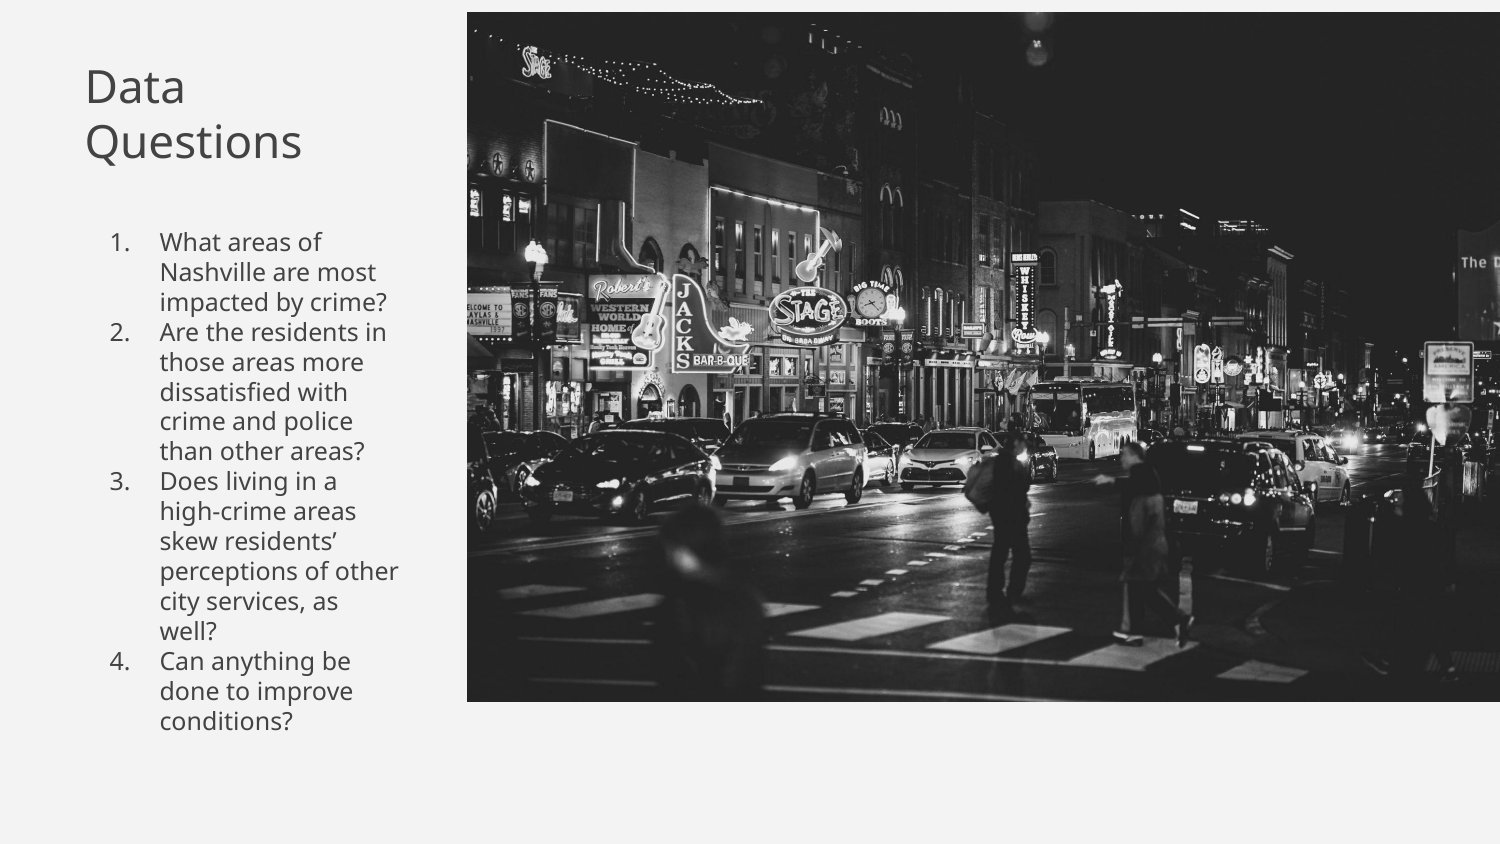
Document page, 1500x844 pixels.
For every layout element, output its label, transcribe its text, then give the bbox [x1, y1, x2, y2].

title Data Questions [69, 43, 327, 199]
text_box What areas of Nashville are most impacted by crime? Are the residents in those areas more dissatisfied with crime and police than other areas? Does living in a high-crime areas skew residents’ perceptions of other city services, as well? Can anything be done to improve conditions? [69, 211, 418, 478]
picture [467, 12, 1500, 703]
